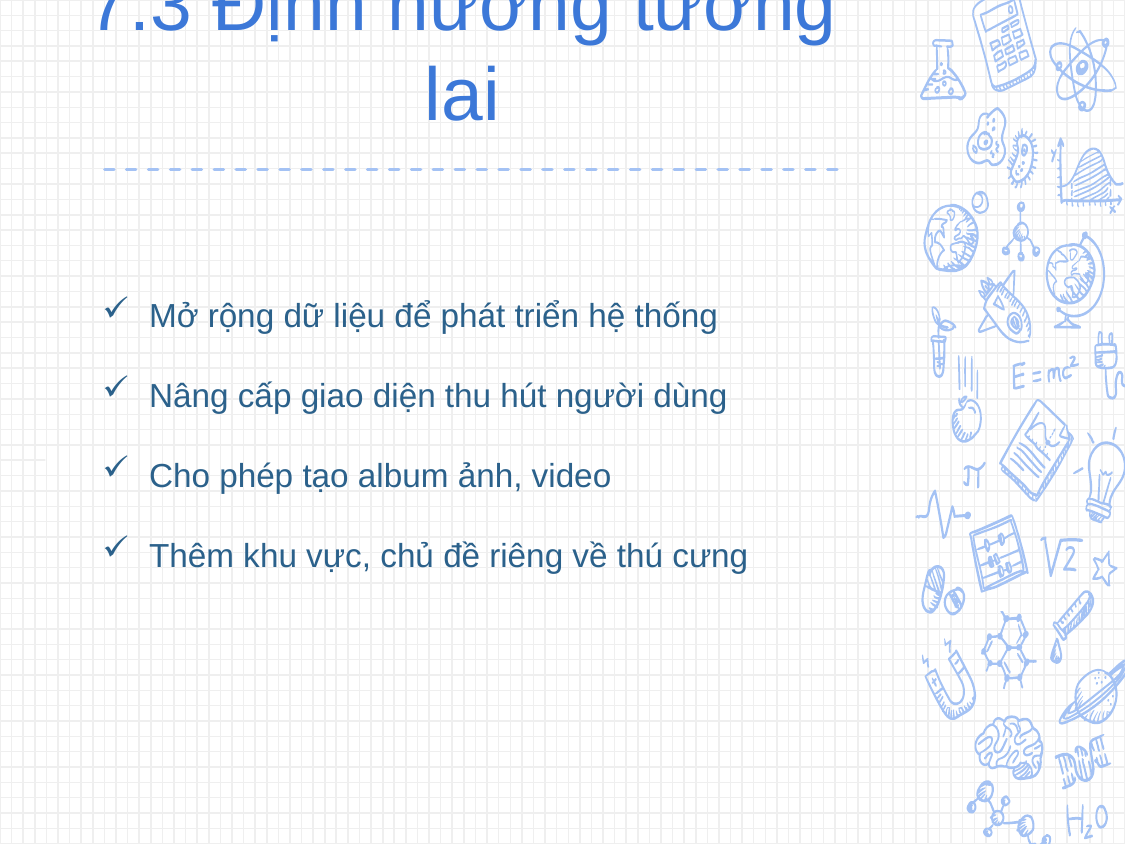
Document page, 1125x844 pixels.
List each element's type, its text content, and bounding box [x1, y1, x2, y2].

title 7.3 Định hướng tương lai [24, 9, 900, 151]
text_box Mở rộng dữ liệu để phát triển hệ thống Nâng cấp giao diện thu hút người dùng Cho phép tạo album ảnh, video Thêm khu vực, chủ đề riêng về thú cưng [87, 246, 913, 661]
